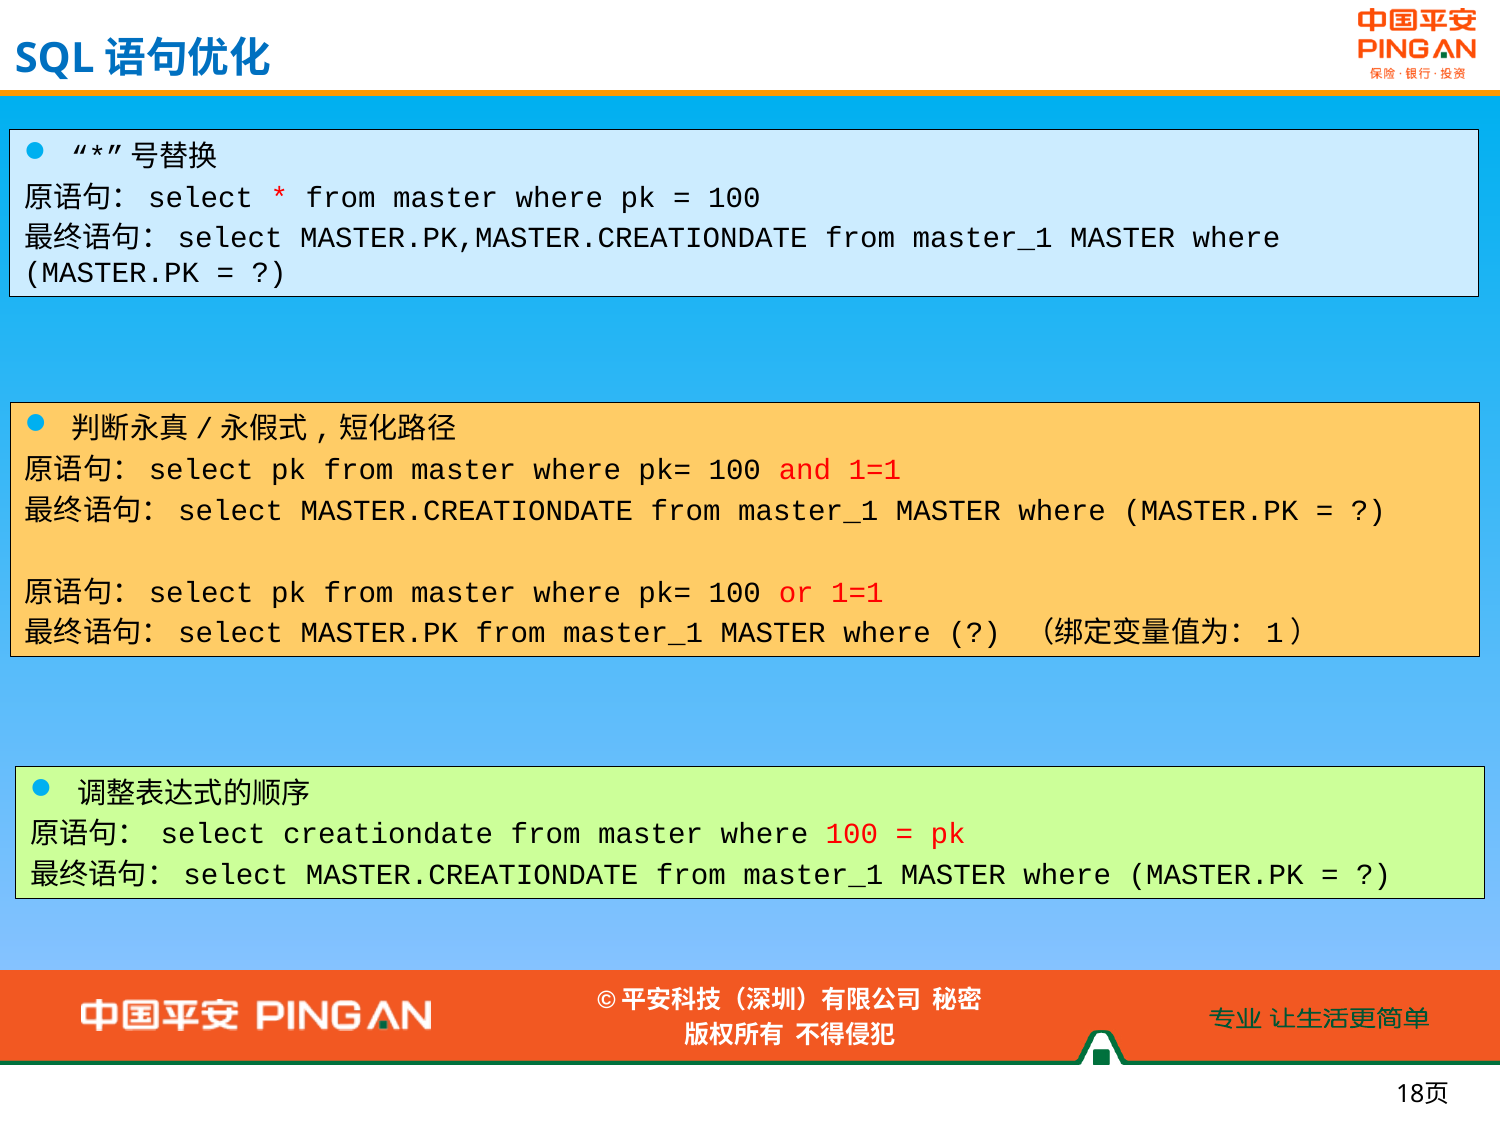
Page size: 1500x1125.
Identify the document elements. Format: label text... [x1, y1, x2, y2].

picture [0, 969, 1500, 1065]
text_box “*”号替换 原语句：select * from master where pk = 100 最终语句：select MASTER.PK,MASTER.CREATIONDATE from master_1 MASTER where (MASTER.PK = ?) [9, 129, 1479, 296]
picture [1358, 8, 1476, 23]
text_box 判断永真/永假式,短化路径 原语句：select pk from master where pk= 100 and 1=1 最终语句：select MASTER.CREATIONDATE from master_1 MASTER where (MASTER.PK = ?) 原语句：select pk from master where pk= 100 or 1=1 最终语句：select MASTER.PK from master_1 MASTER where (?) （绑定变量值为：1） [10, 402, 1480, 656]
text_box SQL语句优化 [0, 23, 1500, 89]
text_box 调整表达式的顺序 原语句： select creationdate from master where 100 = pk 最终语句：select MASTER.CREATIONDATE from master_1 MASTER where (MASTER.PK = ?) [15, 766, 1485, 898]
